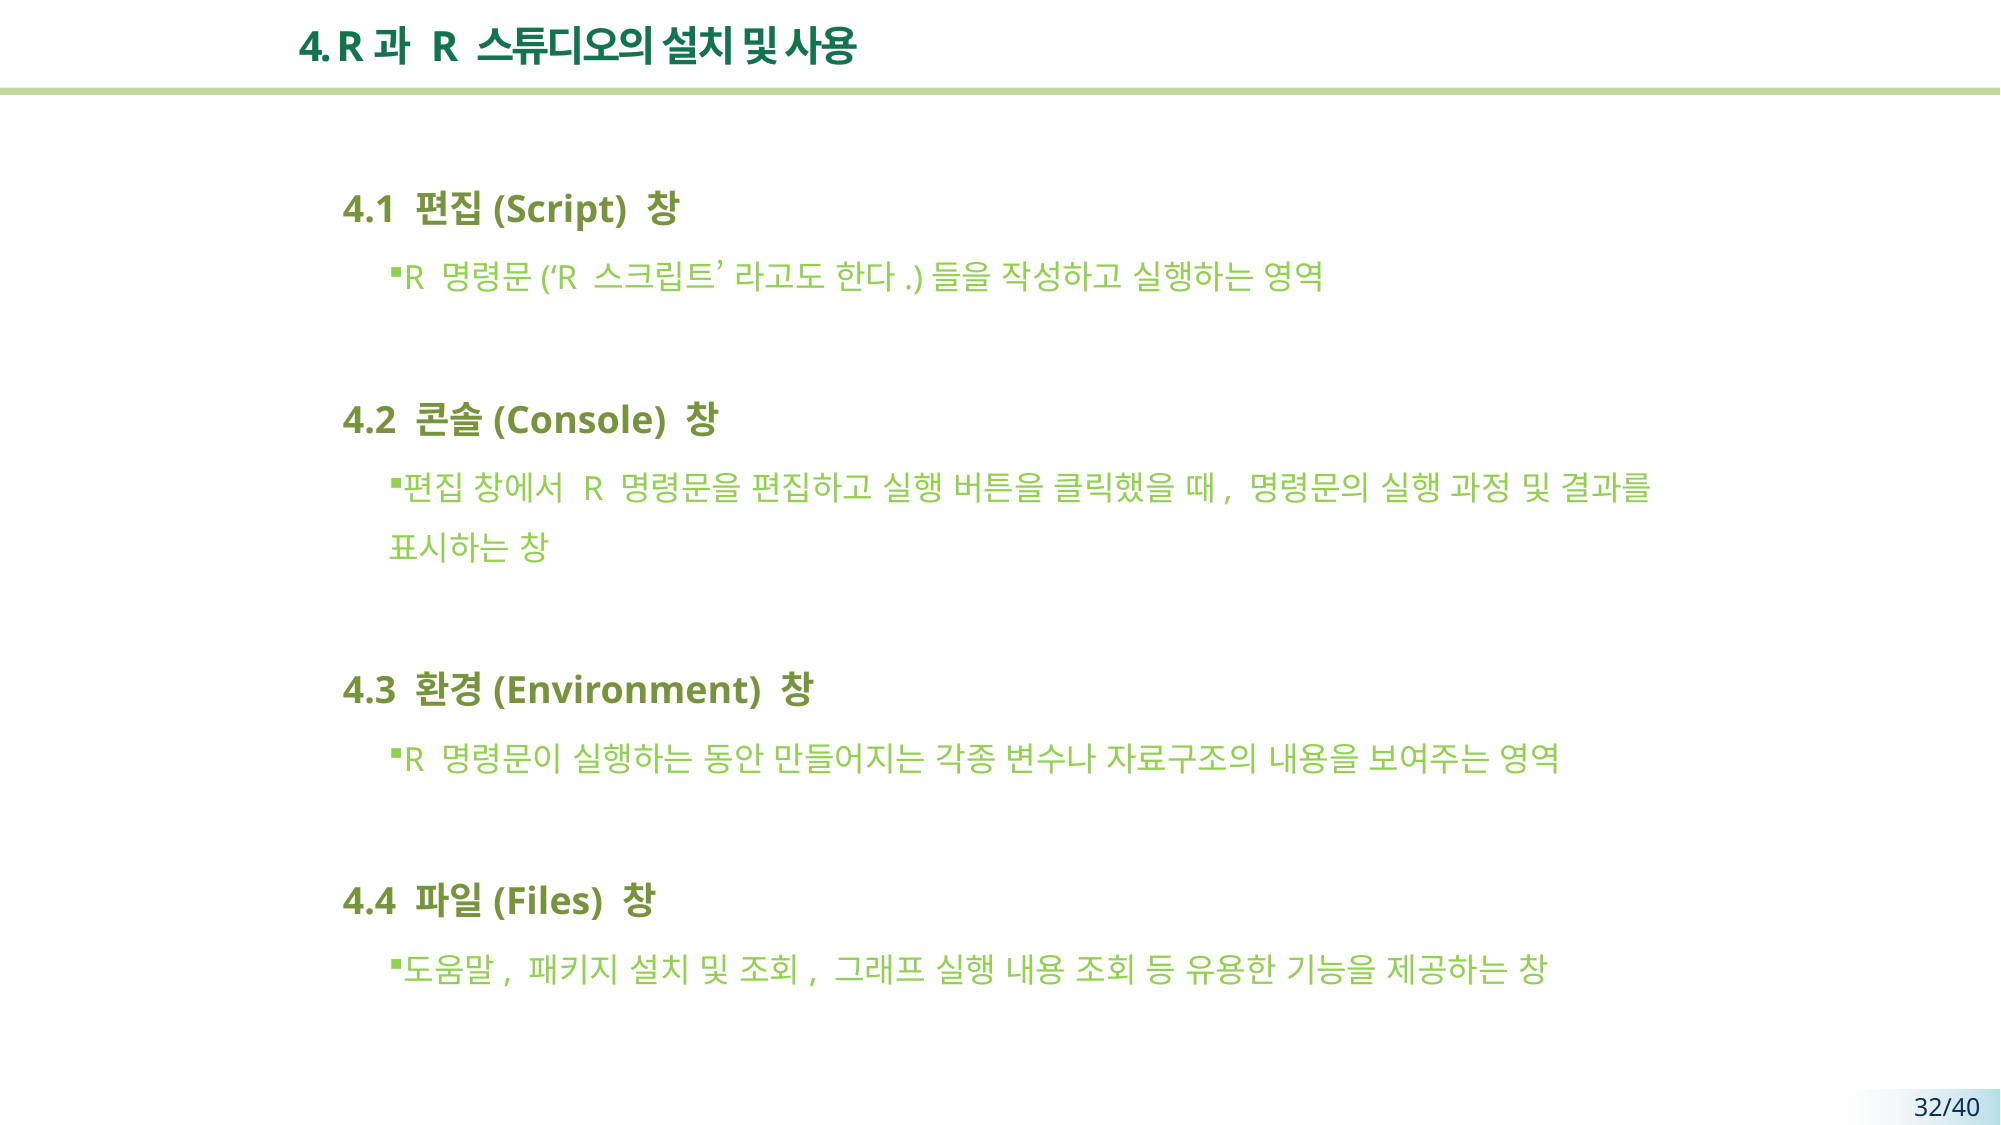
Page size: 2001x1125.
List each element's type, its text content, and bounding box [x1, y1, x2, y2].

list 4.1 편집(Script) 창 R 명령문(‘R 스크립트’ 라고도 한다.)들을 작성하고 실행하는 영역 4.2 콘솔(Console) 창 편집 창에서 R 명령문을 편집하고 실행 버튼을 클릭했을 때, 명령문의 실행 과정 및 결과를 표시하는 창 4.3 환경(Environment) 창 R 명령문이 실행하는 동안 만들어지는 각종 변수나 자료구조의 내용을 보여주는 영역 4.4 파일(Files) 창 도움말, 패키지 설치 및 조회, 그래프 실행 내용 조회 등 유용한 기능을 제공하는 창 [298, 97, 1724, 1028]
title 4. R과 R 스튜디오의 설치 및 사용 [283, 6, 1562, 84]
